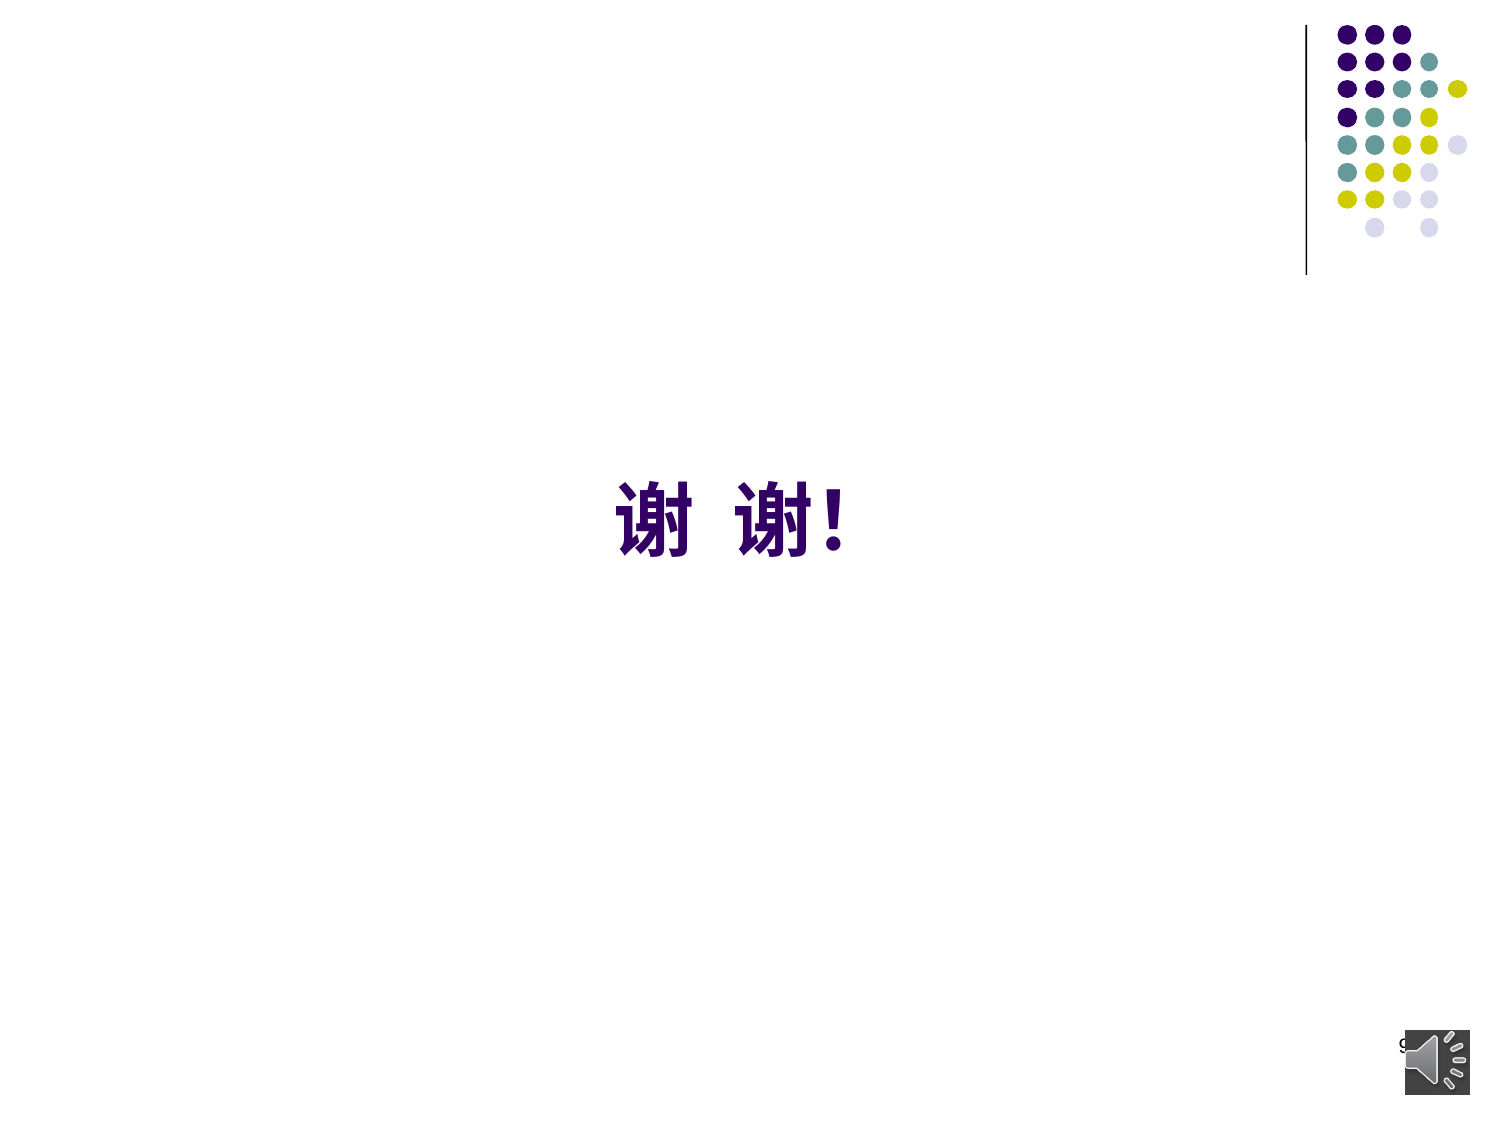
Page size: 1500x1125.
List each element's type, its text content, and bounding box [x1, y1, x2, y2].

slide_number 9 [1074, 1024, 1426, 1101]
picture [1403, 1028, 1471, 1096]
title 谢 谢！ [135, 361, 1374, 575]
